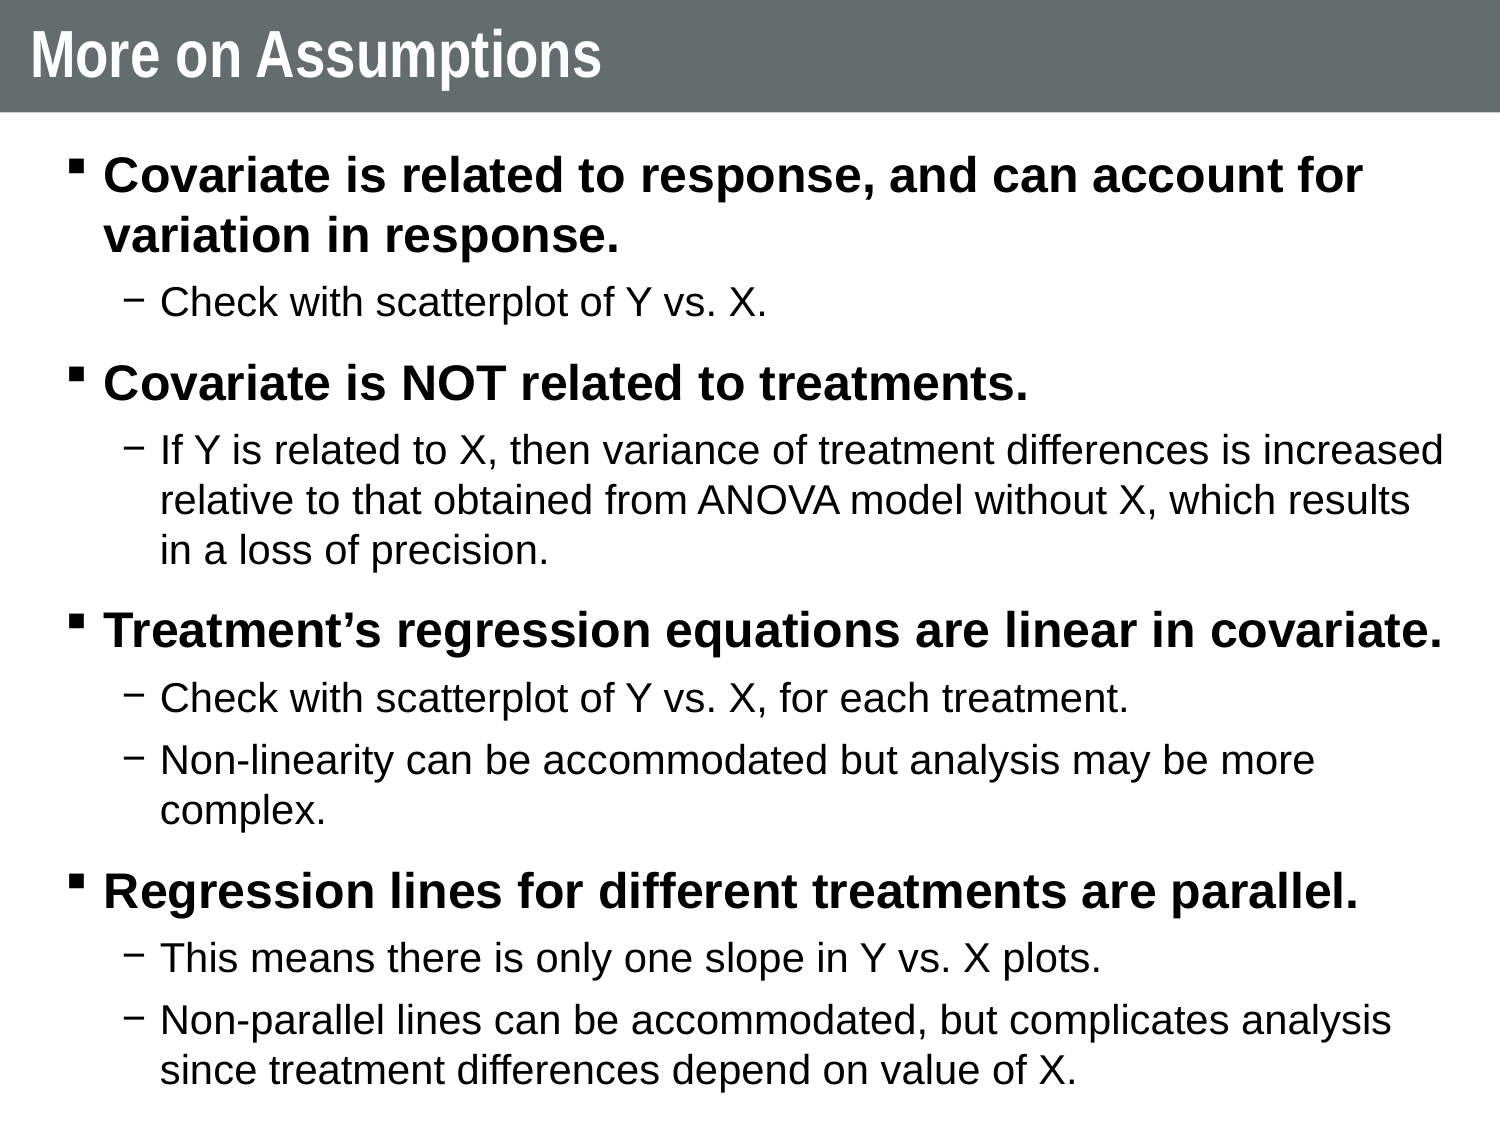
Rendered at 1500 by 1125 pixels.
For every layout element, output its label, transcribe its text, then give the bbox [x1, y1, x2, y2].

text_box Covariate is related to response, and can account for variation in response. Check with scatterplot of Y vs. X. Covariate is NOT related to treatments. If Y is related to X, then variance of treatment differences is increased relative to that obtained from ANOVA model without X, which results in a loss of precision. Treatment’s regression equations are linear in covariate. Check with scatterplot of Y vs. X, for each treatment. Non-linearity can be accommodated but analysis may be more complex. Regression lines for different treatments are parallel. This means there is only one slope in Y vs. X plots. Non-parallel lines can be accommodated, but complicates analysis since treatment differences depend on value of X. [50, 135, 1467, 1125]
title More on Assumptions [0, 0, 1500, 117]
